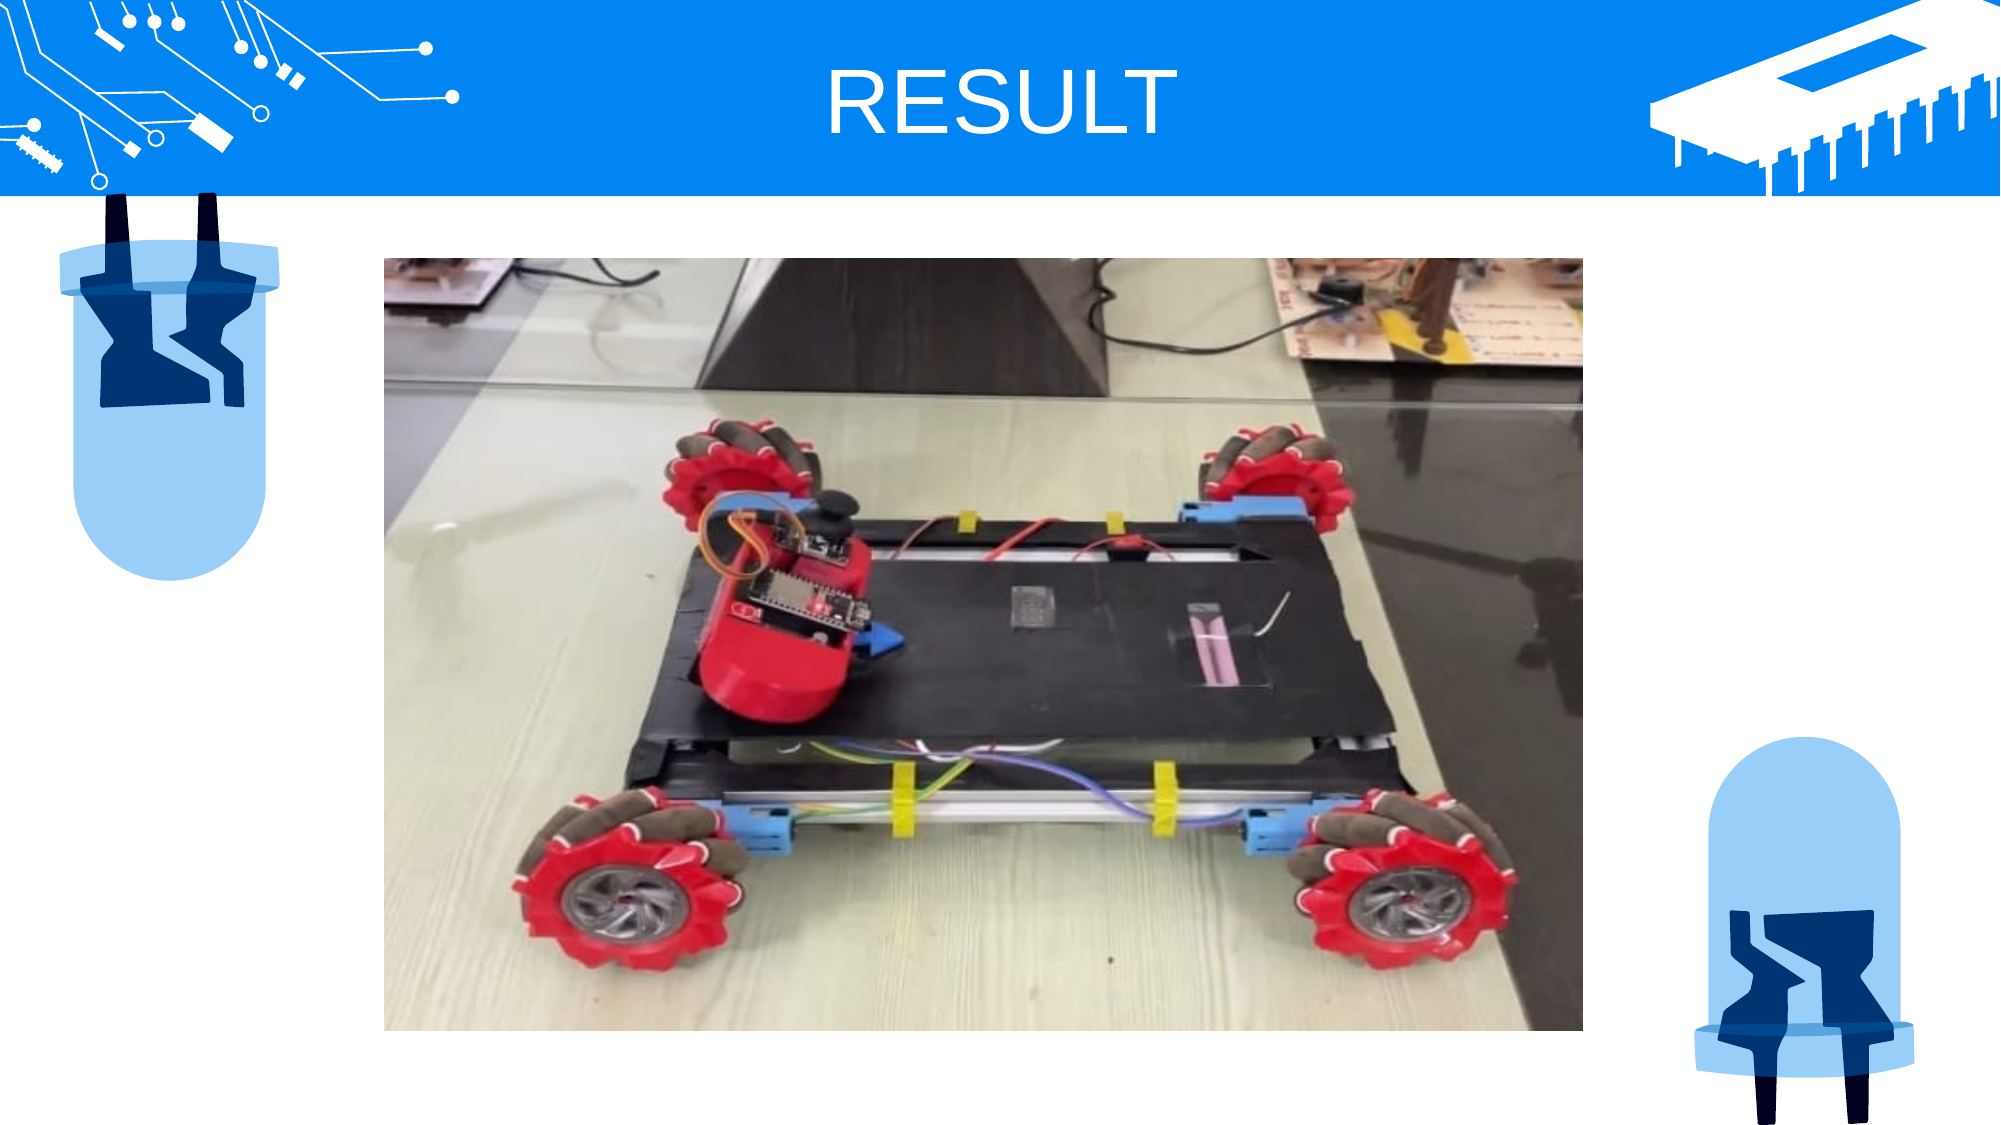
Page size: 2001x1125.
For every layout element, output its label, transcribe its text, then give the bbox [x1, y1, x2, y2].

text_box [59, 192, 280, 581]
picture [384, 258, 1583, 1031]
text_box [1694, 736, 1915, 1125]
list RESULT [53, 44, 1952, 164]
